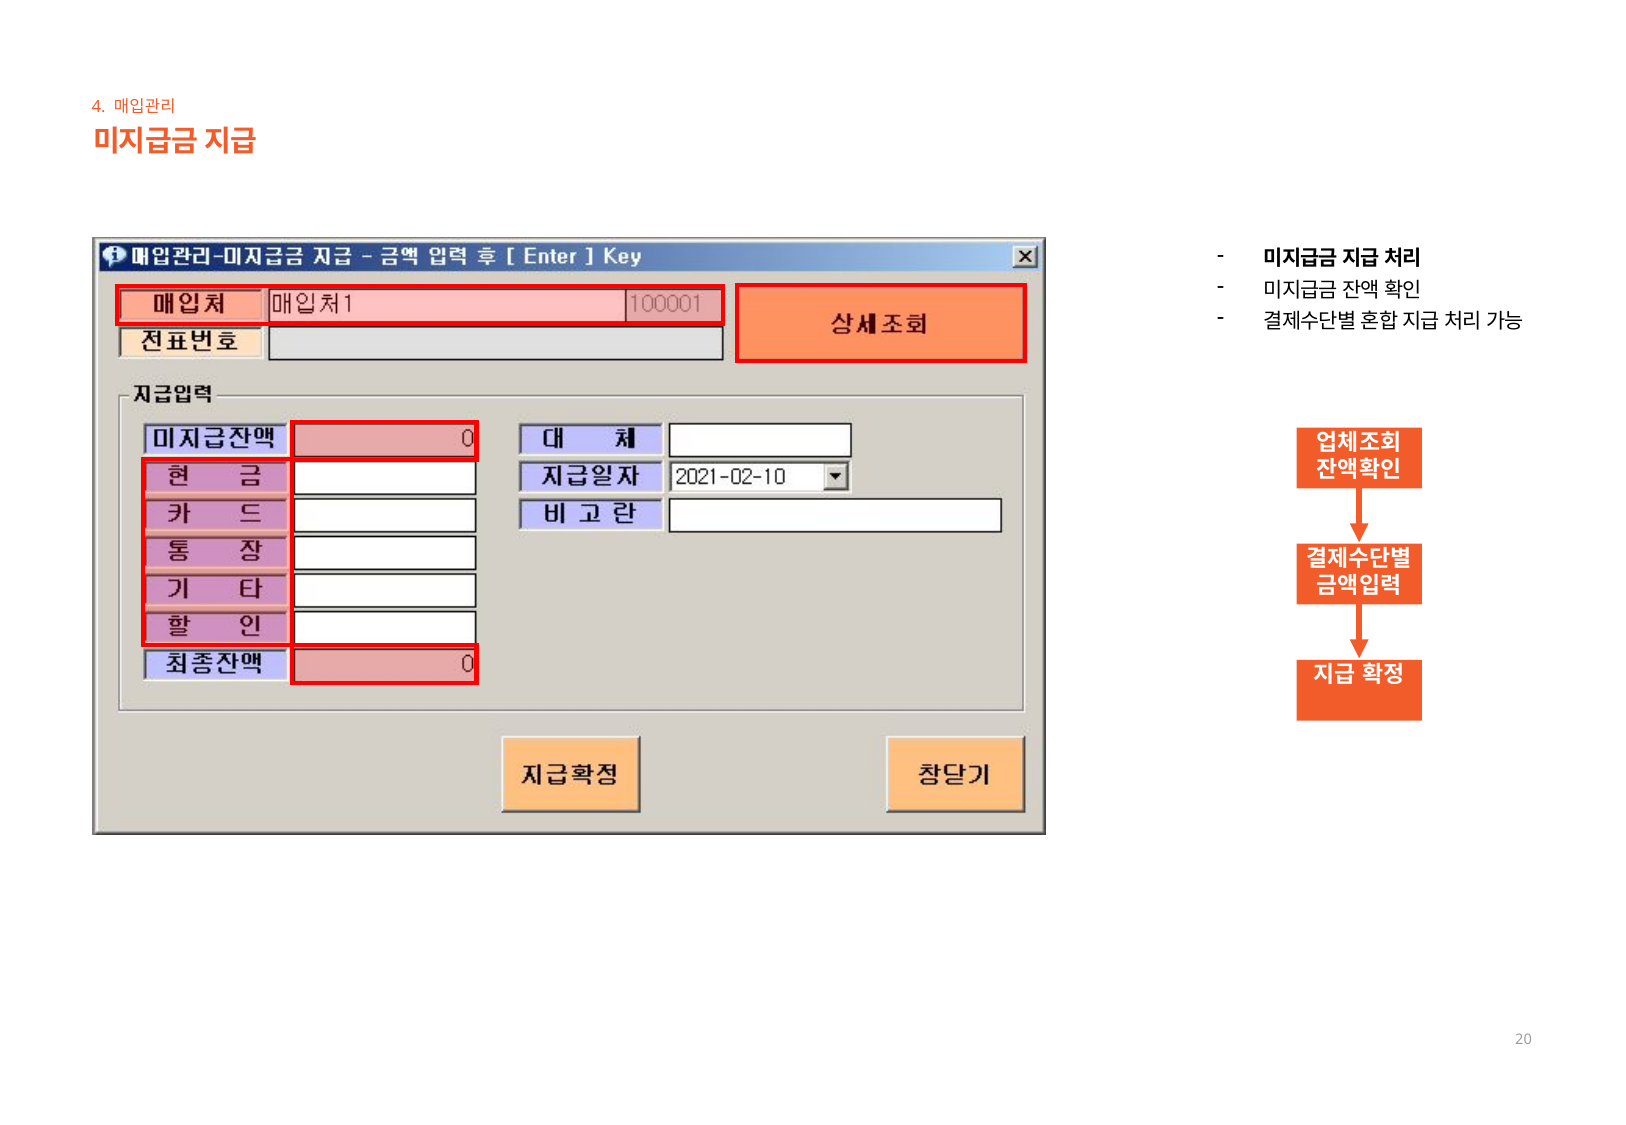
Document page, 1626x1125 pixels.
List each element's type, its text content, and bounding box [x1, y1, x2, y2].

text_box 업체조회 잔액확인 [1296, 427, 1422, 489]
text_box 미지급금 지급 처리 미지급금 잔액 확인 결제수단별 혼합 지급 처리 가능 [1202, 237, 1600, 340]
picture [92, 237, 1046, 835]
slide_number 20 [1183, 1030, 1532, 1091]
text_box 4. 매입관리 [91, 95, 176, 116]
text_box 결제수단별 금액입력 [1296, 543, 1422, 605]
text_box 지급 확정 [1296, 659, 1422, 721]
text_box 미지급금 지급 [93, 122, 265, 158]
